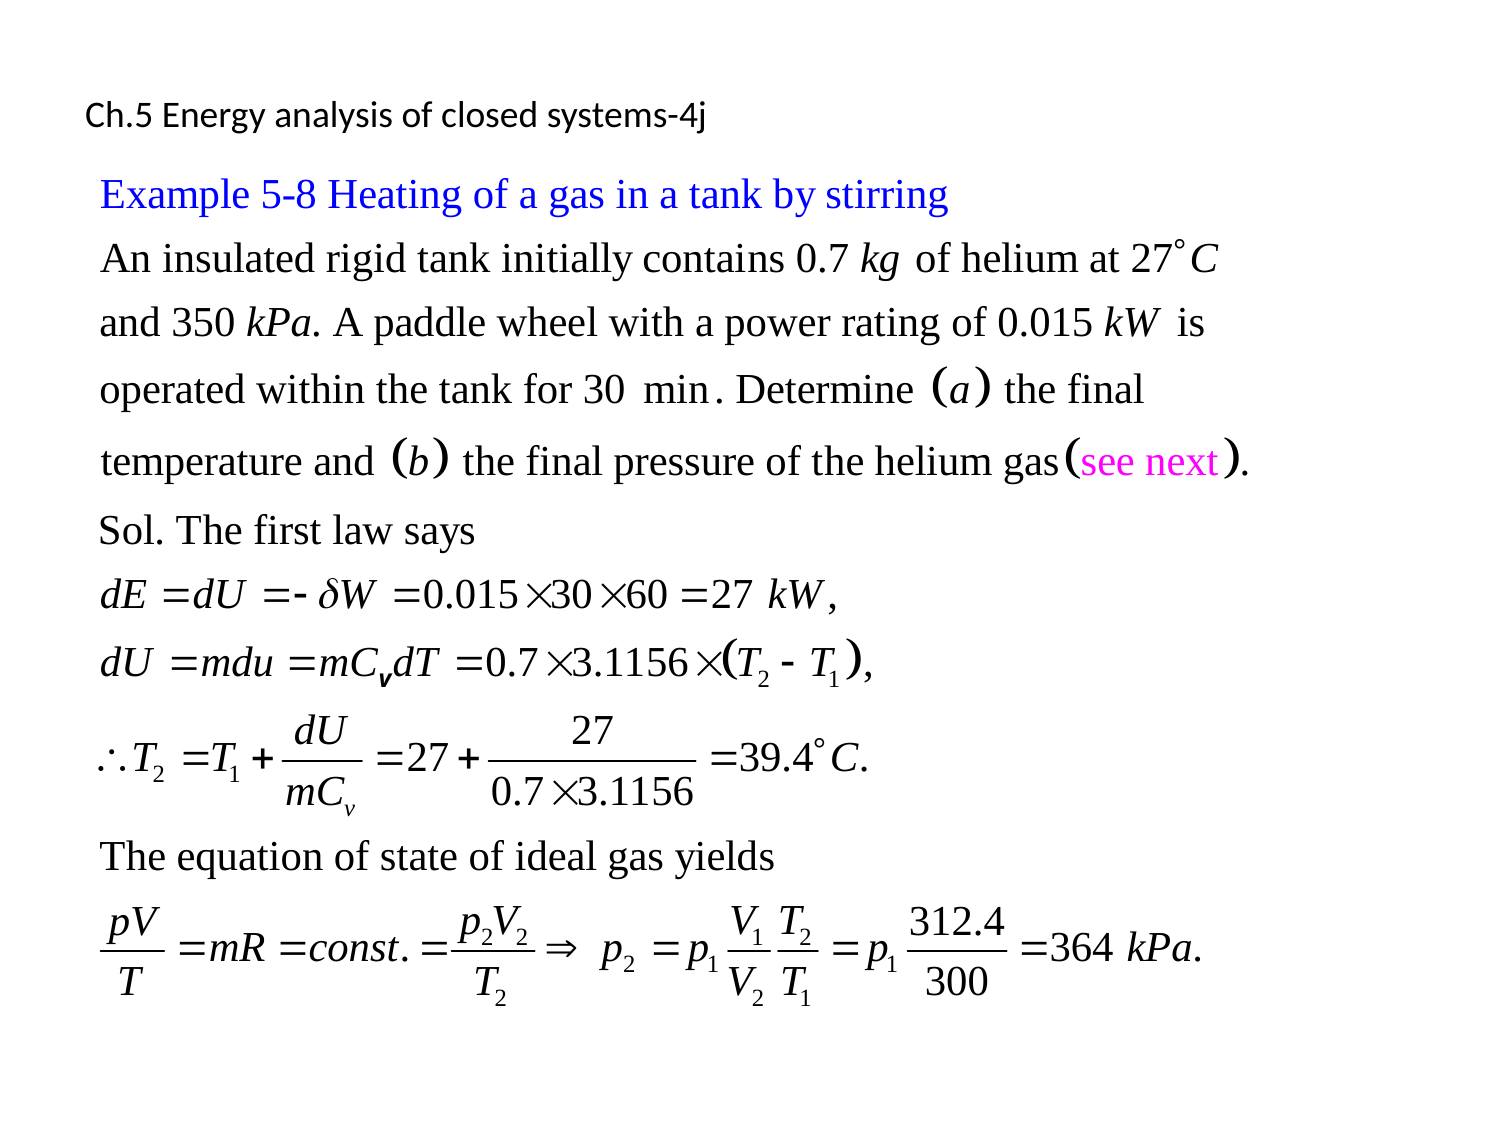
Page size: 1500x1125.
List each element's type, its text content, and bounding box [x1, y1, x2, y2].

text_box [93, 170, 1272, 1016]
text_box Ch.5 Energy analysis of closed systems-4j [70, 82, 1158, 142]
